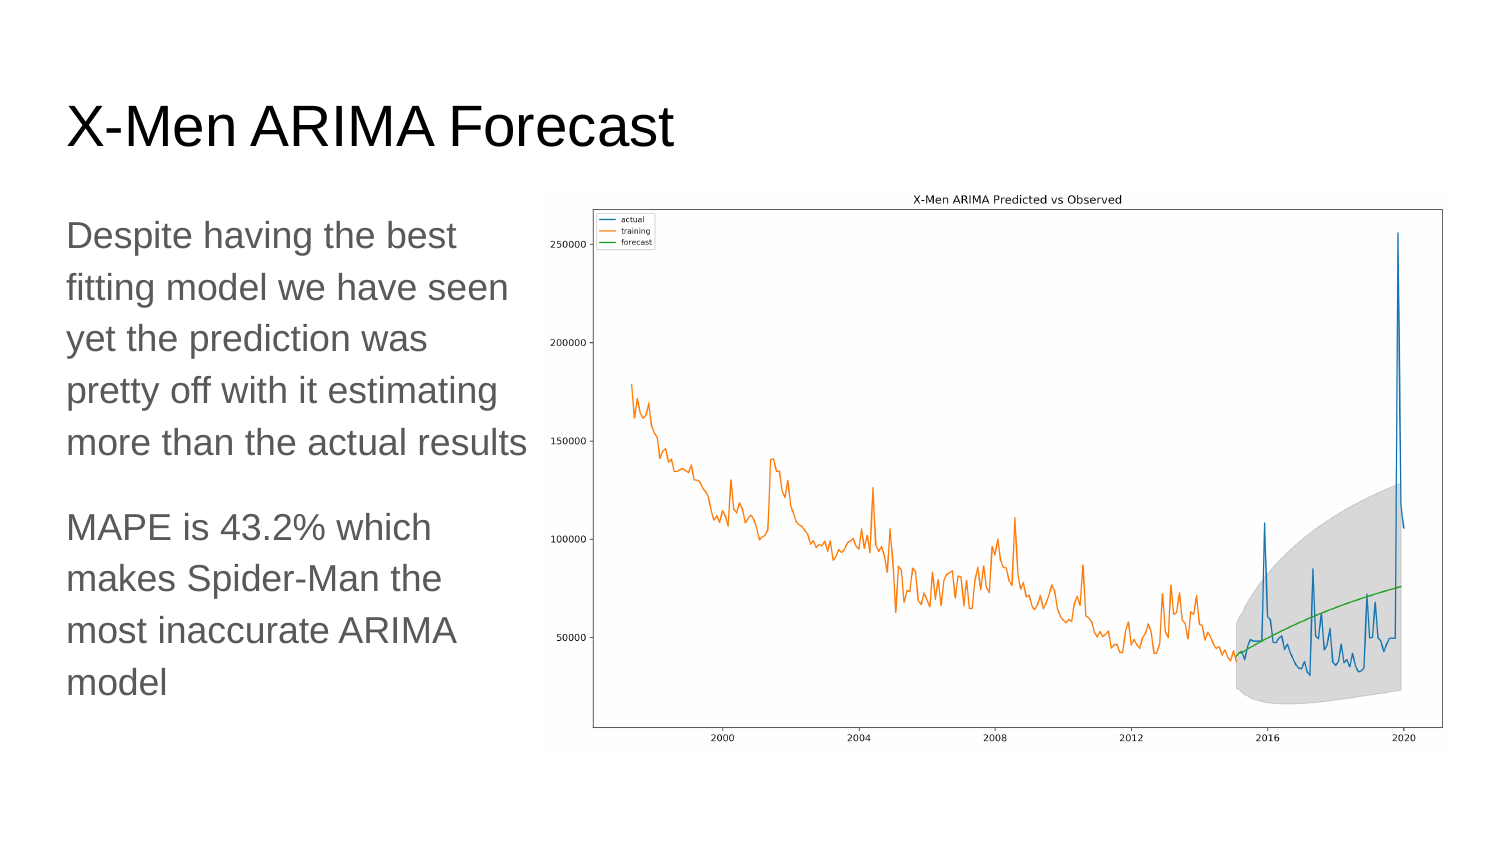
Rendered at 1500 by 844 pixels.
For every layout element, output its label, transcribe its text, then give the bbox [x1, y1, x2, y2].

list Despite having the best fitting model we have seen yet the prediction was pretty off with it estimating more than the actual results MAPE is 43.2% which makes Spider-Man the most inaccurate ARIMA model [51, 189, 541, 750]
title X-Men ARIMA Forecast [51, 72, 1449, 167]
picture [543, 188, 1450, 750]
